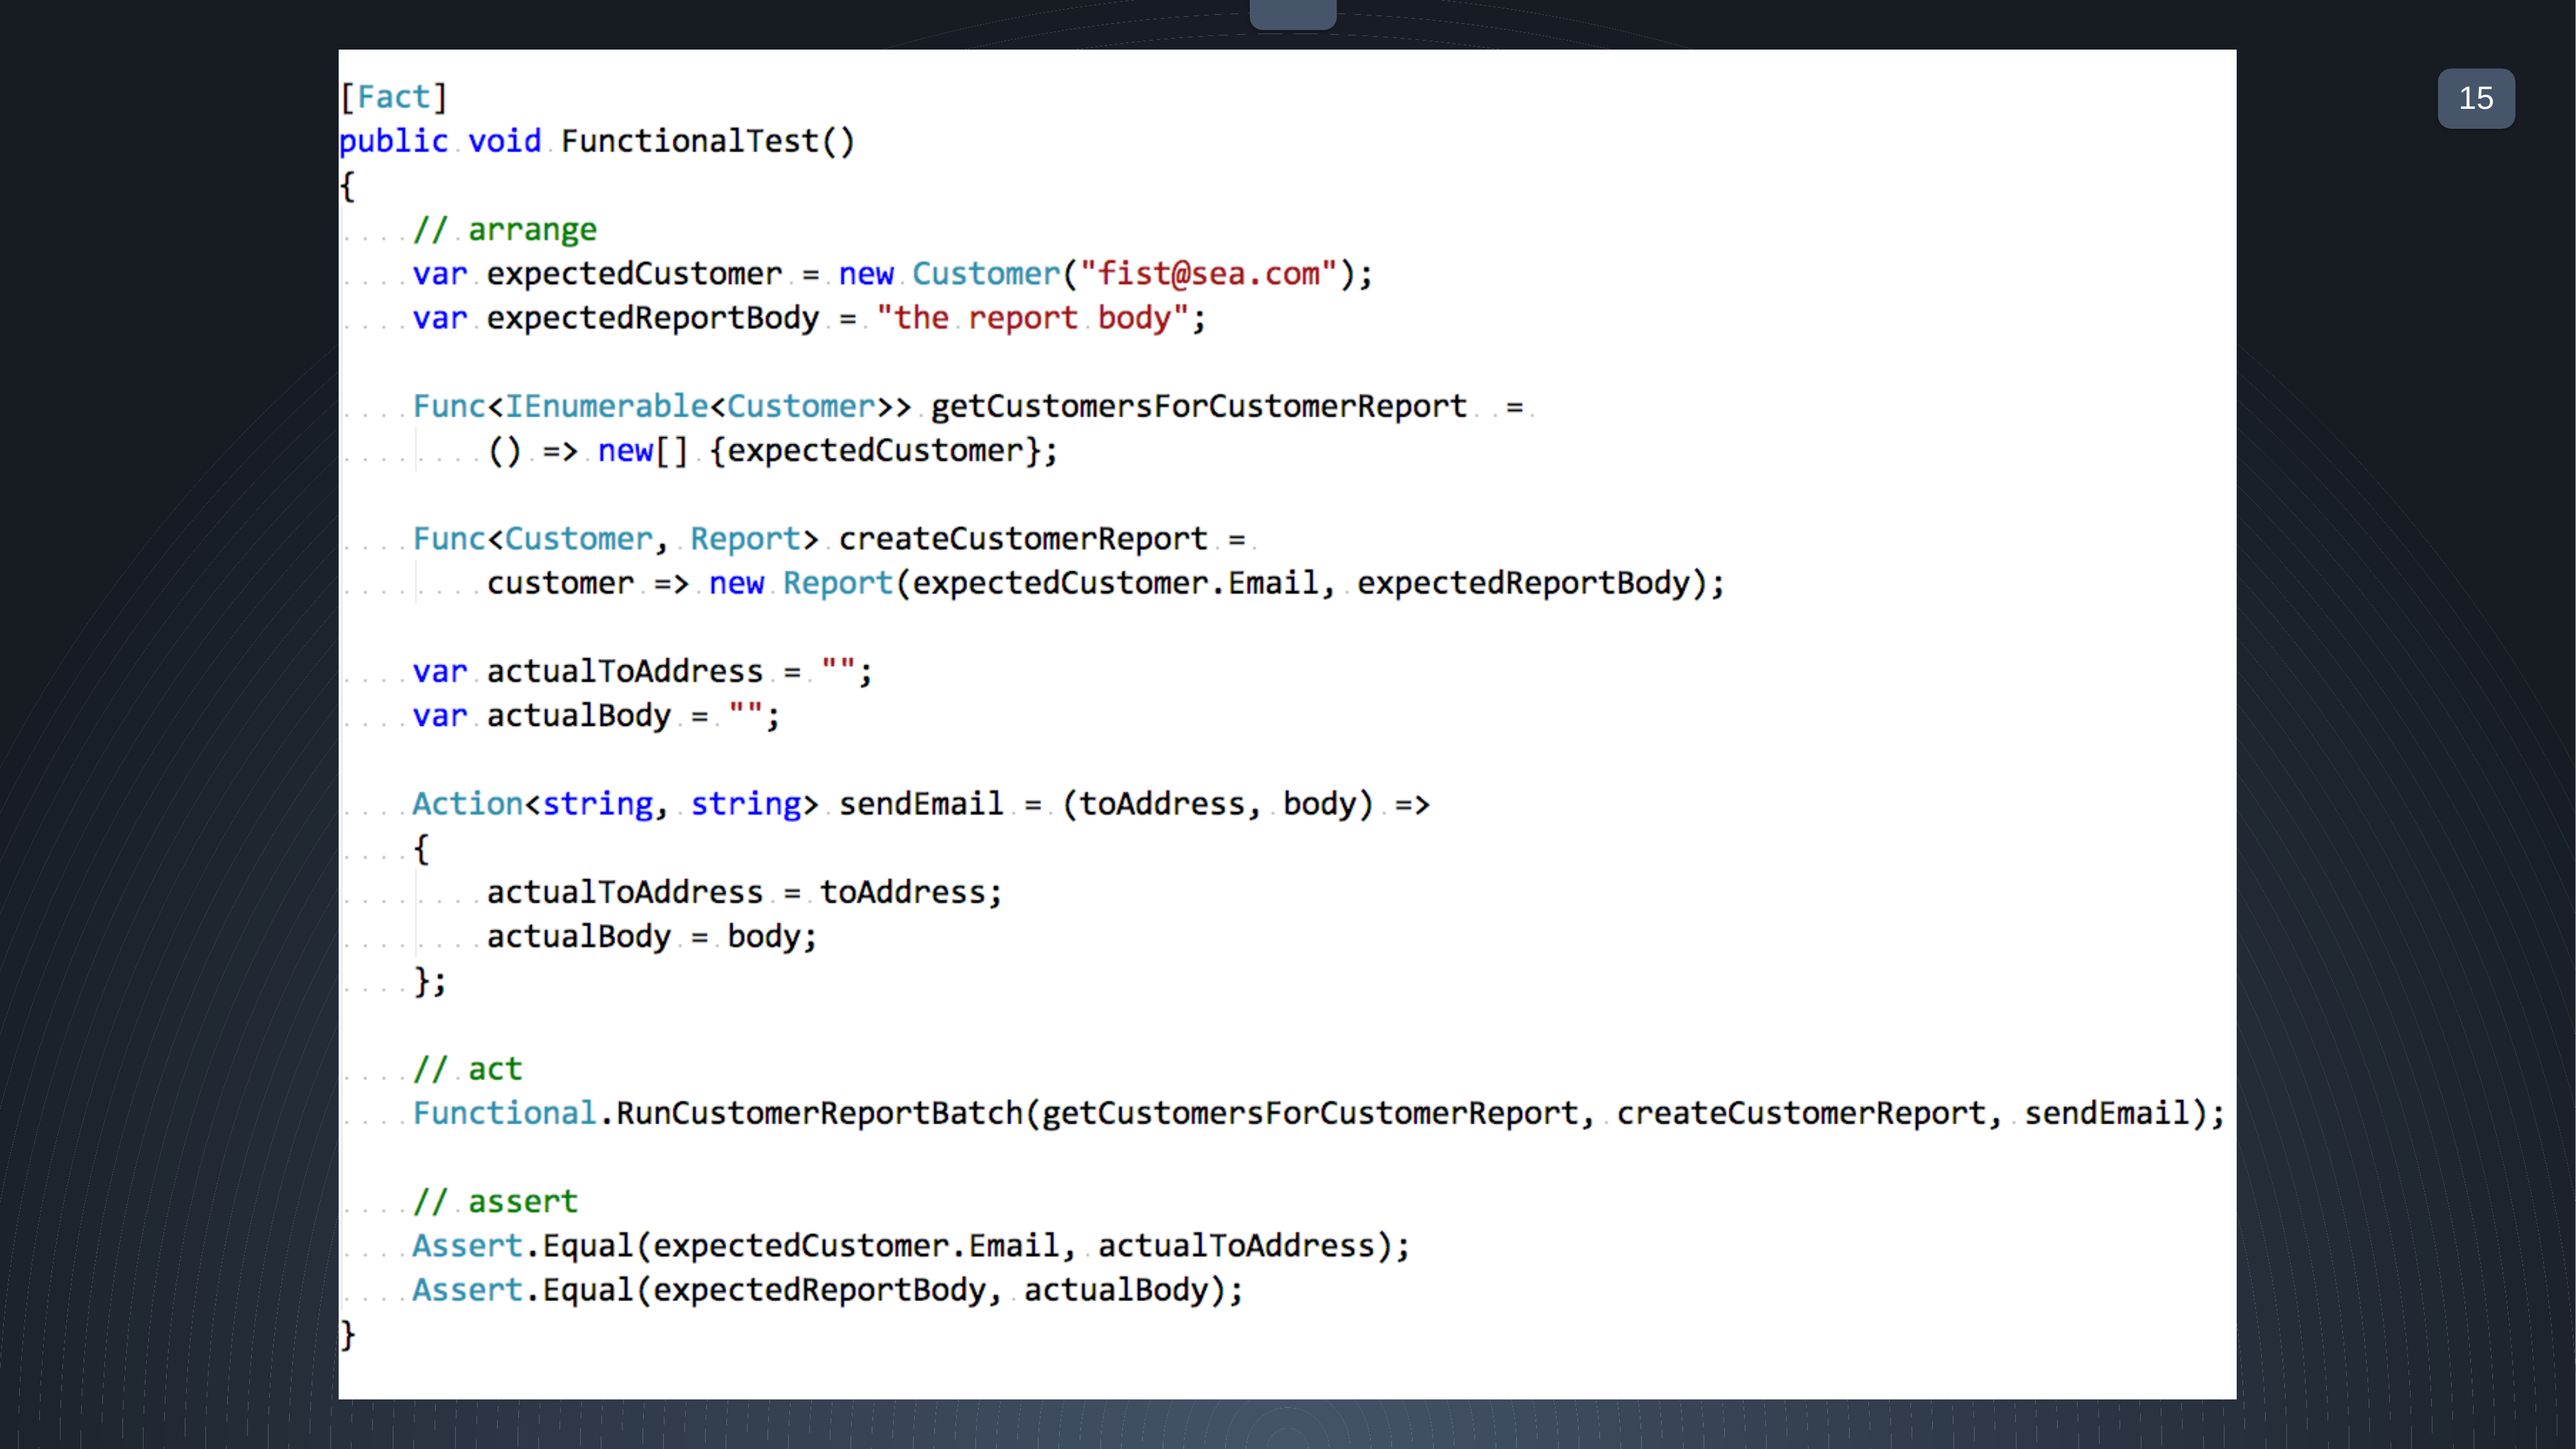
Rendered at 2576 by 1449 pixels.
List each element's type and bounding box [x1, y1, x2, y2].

picture [339, 50, 2237, 1399]
